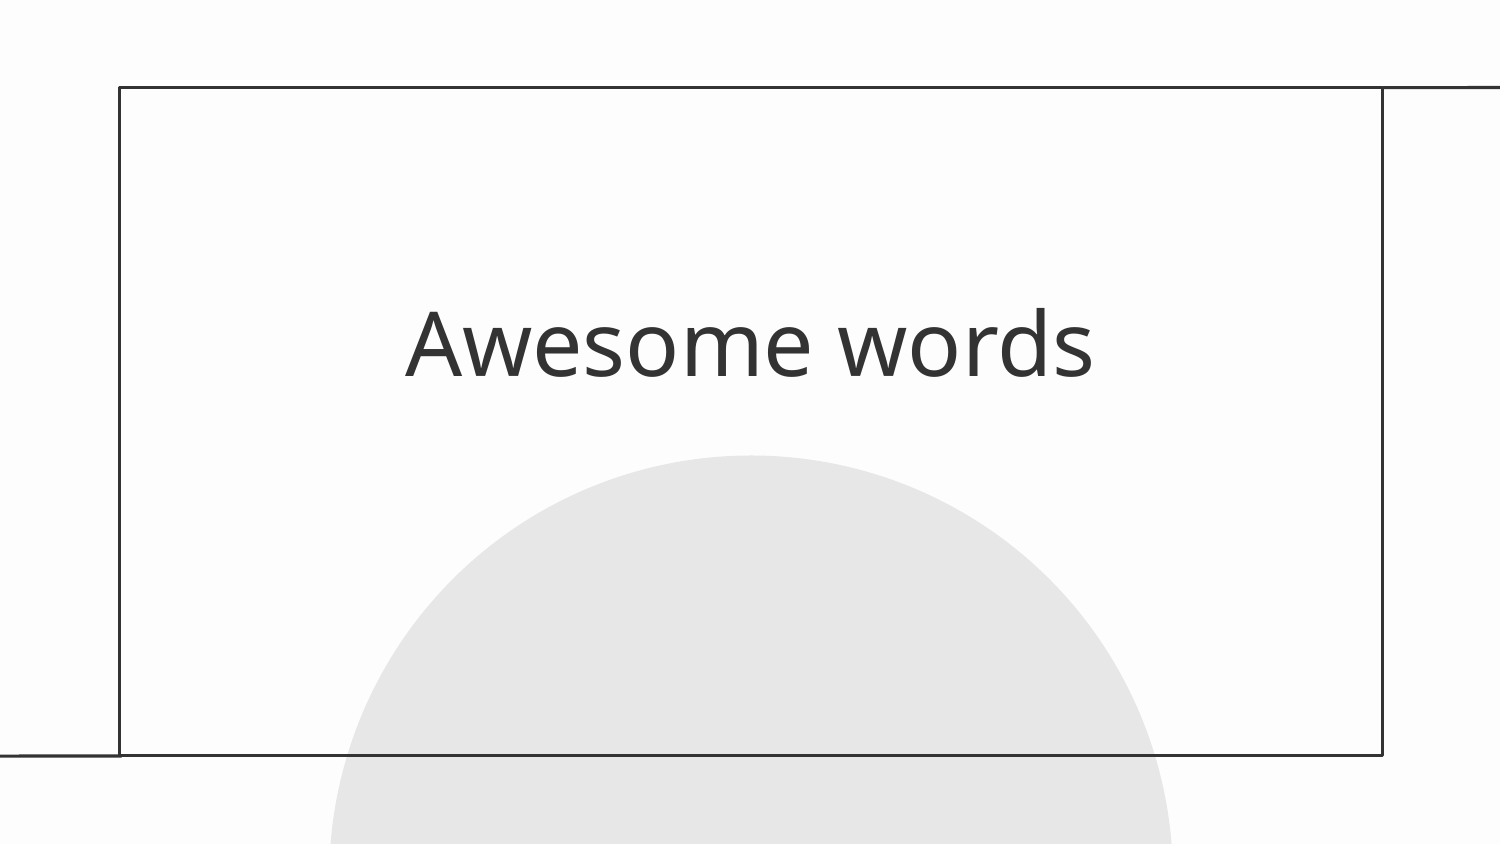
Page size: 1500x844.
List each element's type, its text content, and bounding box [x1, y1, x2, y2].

title Awesome words [269, 284, 1231, 409]
